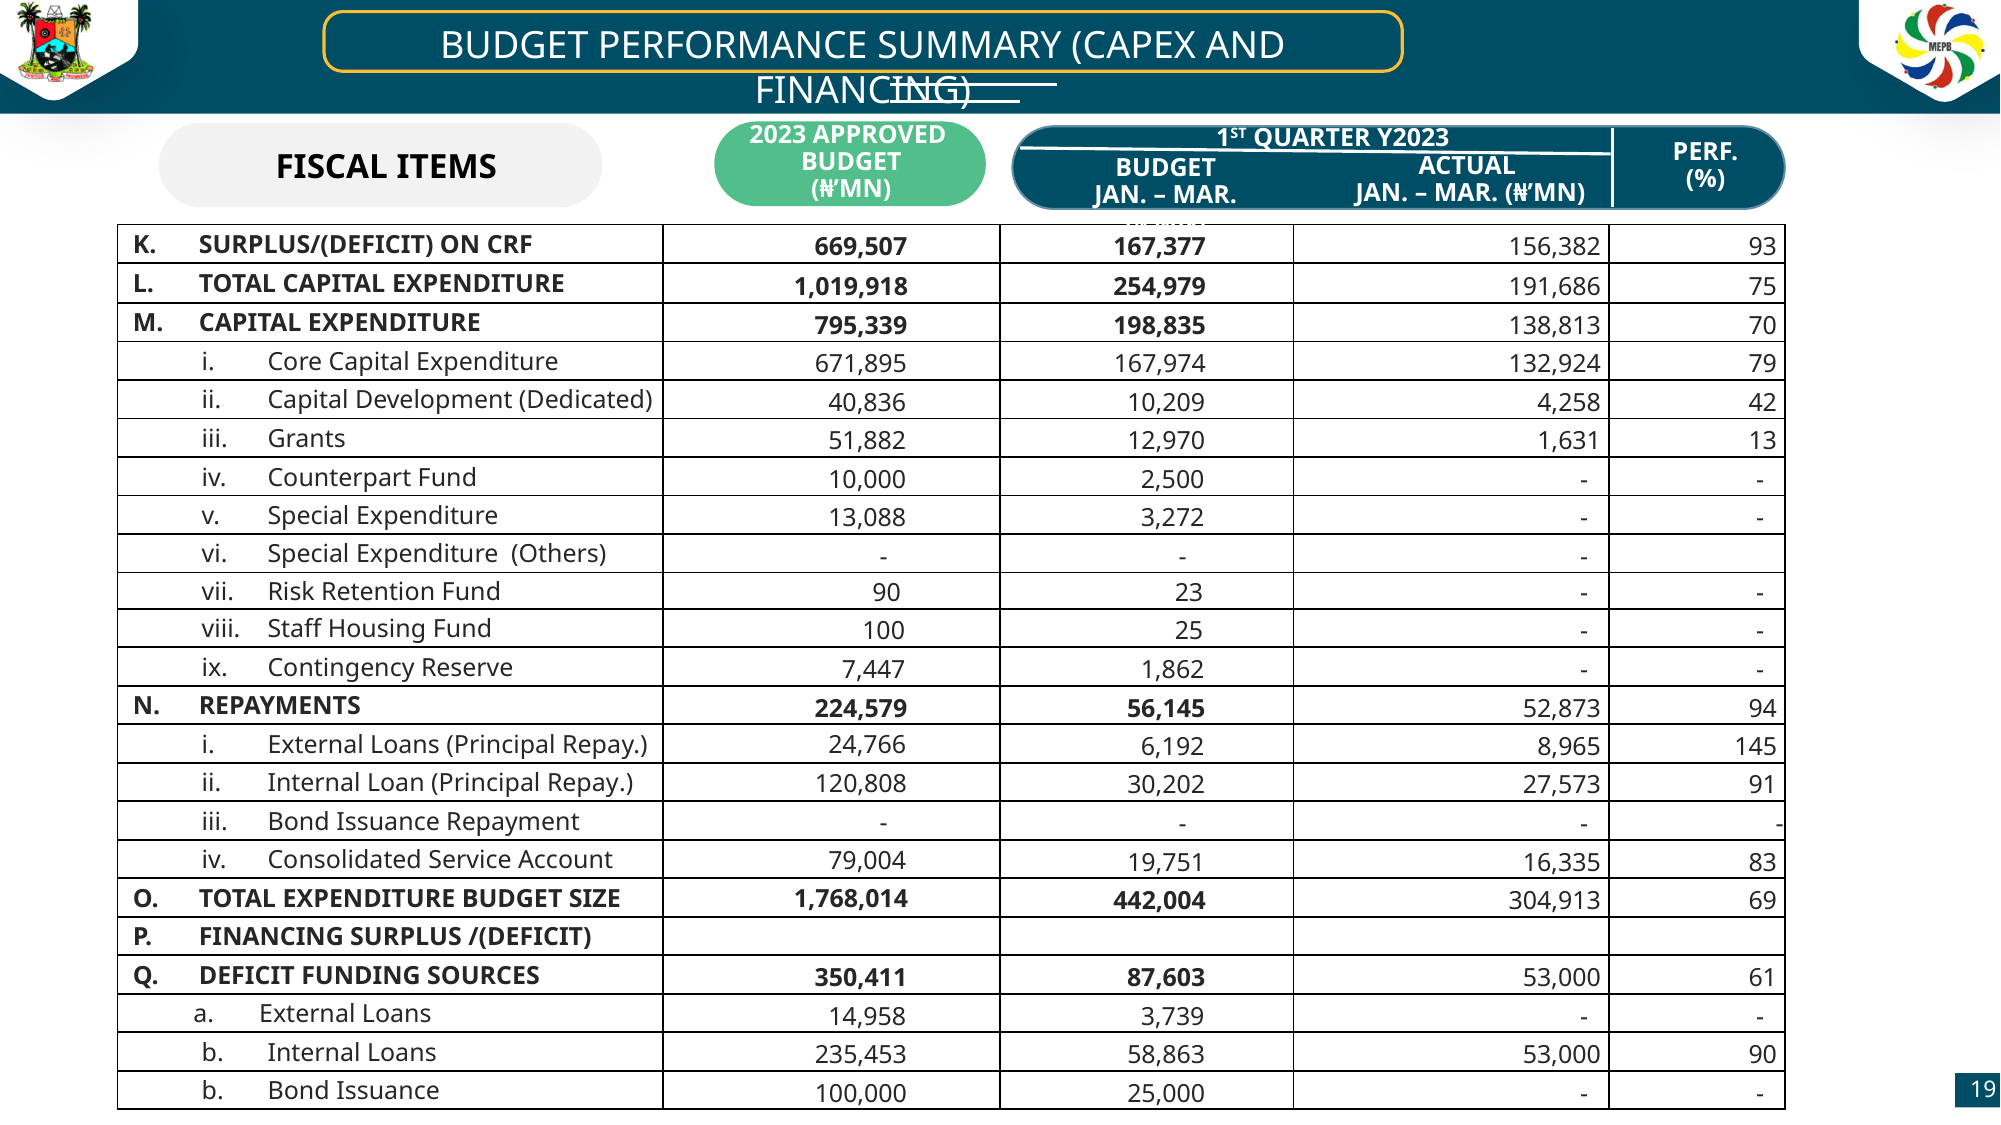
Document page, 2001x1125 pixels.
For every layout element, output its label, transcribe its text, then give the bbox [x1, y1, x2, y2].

table_cell 13 [1610, 419, 1784, 456]
table_cell 6,192 [1001, 725, 1293, 762]
table_cell - [664, 802, 999, 839]
table_cell 12,970 [1001, 419, 1293, 456]
table_cell - [1610, 496, 1784, 533]
table_cell 42 [1610, 381, 1784, 418]
table_cell - [1610, 995, 1784, 1031]
table_cell 1,019,918 [664, 264, 999, 302]
table_cell - [1294, 458, 1608, 495]
table_cell 16,335 [1294, 841, 1608, 877]
table_cell 13,088 [664, 496, 999, 533]
table_cell 254,979 [1001, 264, 1293, 302]
table_cell Consolidated Service Account [118, 841, 662, 877]
table_cell [664, 918, 999, 954]
table_cell 671,895 [664, 342, 999, 379]
table_cell 145 [1610, 725, 1784, 762]
table_cell 198,835 [1001, 304, 1293, 341]
table_cell 52,873 [1294, 687, 1608, 723]
table_cell 79 [1610, 342, 1784, 379]
table_cell Bond Issuance Repayment [118, 802, 662, 839]
table_cell Internal Loans [118, 1033, 662, 1070]
table_cell Special Expenditure (Others) [118, 535, 662, 572]
table_cell Risk Retention Fund [118, 573, 662, 608]
table_cell Capital Development (Dedicated) [118, 381, 662, 418]
table_cell - [1294, 610, 1608, 646]
table_cell - [1294, 1072, 1608, 1108]
table_cell 70 [1610, 304, 1784, 341]
table_cell 87,603 [1001, 956, 1293, 993]
table_cell 79,004 [664, 841, 999, 877]
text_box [0, 0, 2000, 114]
table_cell - [1294, 573, 1608, 608]
table_cell 795,339 [664, 304, 999, 341]
table_cell 75 [1610, 264, 1784, 302]
table_cell 30,202 [1001, 764, 1293, 800]
table_cell - [1610, 1072, 1784, 1108]
table_cell 10,209 [1001, 381, 1293, 418]
table_cell 4,258 [1294, 381, 1608, 418]
table_cell TOTAL EXPENDITURE BUDGET SIZE [118, 879, 662, 916]
table_cell Core Capital Expenditure [118, 342, 662, 379]
table_cell 83 [1610, 841, 1784, 877]
table_cell 3,739 [1001, 995, 1293, 1031]
table_cell 51,882 [664, 419, 999, 456]
table_cell 56,145 [1001, 687, 1293, 723]
table_cell - [1294, 496, 1608, 533]
table_cell 100 [664, 610, 999, 646]
table_cell [1294, 918, 1608, 954]
table_cell 120,808 [664, 764, 999, 800]
table_header SURPLUS/(DEFICIT) ON CRF [118, 225, 662, 262]
table_cell - [1610, 573, 1784, 608]
table_cell Contingency Reserve [118, 648, 662, 685]
table_cell [1001, 918, 1293, 954]
table_cell 91 [1610, 764, 1784, 800]
table_cell Staff Housing Fund [118, 610, 662, 646]
table_cell [1610, 918, 1784, 954]
table_cell 10,000 [664, 458, 999, 495]
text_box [159, 115, 1785, 218]
table_cell - [1294, 648, 1608, 685]
table_cell 24,766 [664, 725, 999, 762]
table_cell 3,272 [1001, 496, 1293, 533]
table_cell 224,579 [664, 687, 999, 723]
table_cell 23 [1001, 573, 1293, 608]
table_cell 94 [1610, 687, 1784, 723]
table_cell CAPITAL EXPENDITURE [118, 304, 662, 341]
table_cell - [1294, 535, 1608, 572]
table_cell 191,686 [1294, 264, 1608, 302]
table_cell FINANCING SURPLUS /(DEFICIT) [118, 918, 662, 954]
table_cell 53,000 [1294, 1033, 1608, 1070]
table_cell 442,004 [1001, 879, 1293, 916]
table_cell - [664, 535, 999, 572]
table_cell 40,836 [664, 381, 999, 418]
table_cell Bond Issuance [118, 1072, 662, 1108]
table_cell 304,913 [1294, 879, 1608, 916]
table_cell - [1610, 610, 1784, 646]
table_cell External Loans [118, 995, 662, 1031]
table_cell 69 [1610, 879, 1784, 916]
table_cell 167,974 [1001, 342, 1293, 379]
table_cell DEFICIT FUNDING SOURCES [118, 956, 662, 993]
table_cell - [1610, 458, 1784, 495]
table_cell Internal Loan (Principal Repay.) [118, 764, 662, 800]
table_cell 132,924 [1294, 342, 1608, 379]
table_cell Grants [118, 419, 662, 456]
table_header 93 [1610, 225, 1784, 262]
table_cell 25,000 [1001, 1072, 1293, 1108]
table_cell 27,573 [1294, 764, 1608, 800]
table_cell 25 [1001, 610, 1293, 646]
table_cell 53,000 [1294, 956, 1608, 993]
table_cell 7,447 [664, 648, 999, 685]
table_cell 90 [664, 573, 999, 608]
table_cell - [1001, 802, 1293, 839]
table_cell 350,411 [664, 956, 999, 993]
table_cell 19,751 [1001, 841, 1293, 877]
table_cell 61 [1610, 956, 1784, 993]
table_cell - [1001, 535, 1293, 572]
table_cell 58,863 [1001, 1033, 1293, 1070]
table_cell - [1294, 802, 1608, 839]
table_cell REPAYMENTS [118, 687, 662, 723]
table_cell Special Expenditure [118, 496, 662, 533]
table_cell 235,453 [664, 1033, 999, 1070]
table_header 669,507 [664, 225, 999, 262]
table_cell TOTAL CAPITAL EXPENDITURE [118, 264, 662, 302]
table_cell 14,958 [664, 995, 999, 1031]
table_cell 100,000 [664, 1072, 999, 1108]
table_cell Counterpart Fund [118, 458, 662, 495]
table_cell - [1294, 995, 1608, 1031]
table_cell 1,862 [1001, 648, 1293, 685]
table_cell [1610, 535, 1784, 572]
table_cell 8,965 [1294, 725, 1608, 762]
table_cell 2,500 [1001, 458, 1293, 495]
table_cell - [1610, 648, 1784, 685]
table_cell 1,768,014 [664, 879, 999, 916]
slide_number 19 [1955, 1073, 2000, 1108]
table_cell 138,813 [1294, 304, 1608, 341]
table_cell External Loans (Principal Repay.) [118, 725, 662, 762]
table_cell 1,631 [1294, 419, 1608, 456]
table_cell - [1610, 802, 1784, 839]
table_header 156,382 [1294, 225, 1608, 262]
table_cell 90 [1610, 1033, 1784, 1070]
table_header 167,377 [1001, 225, 1293, 262]
